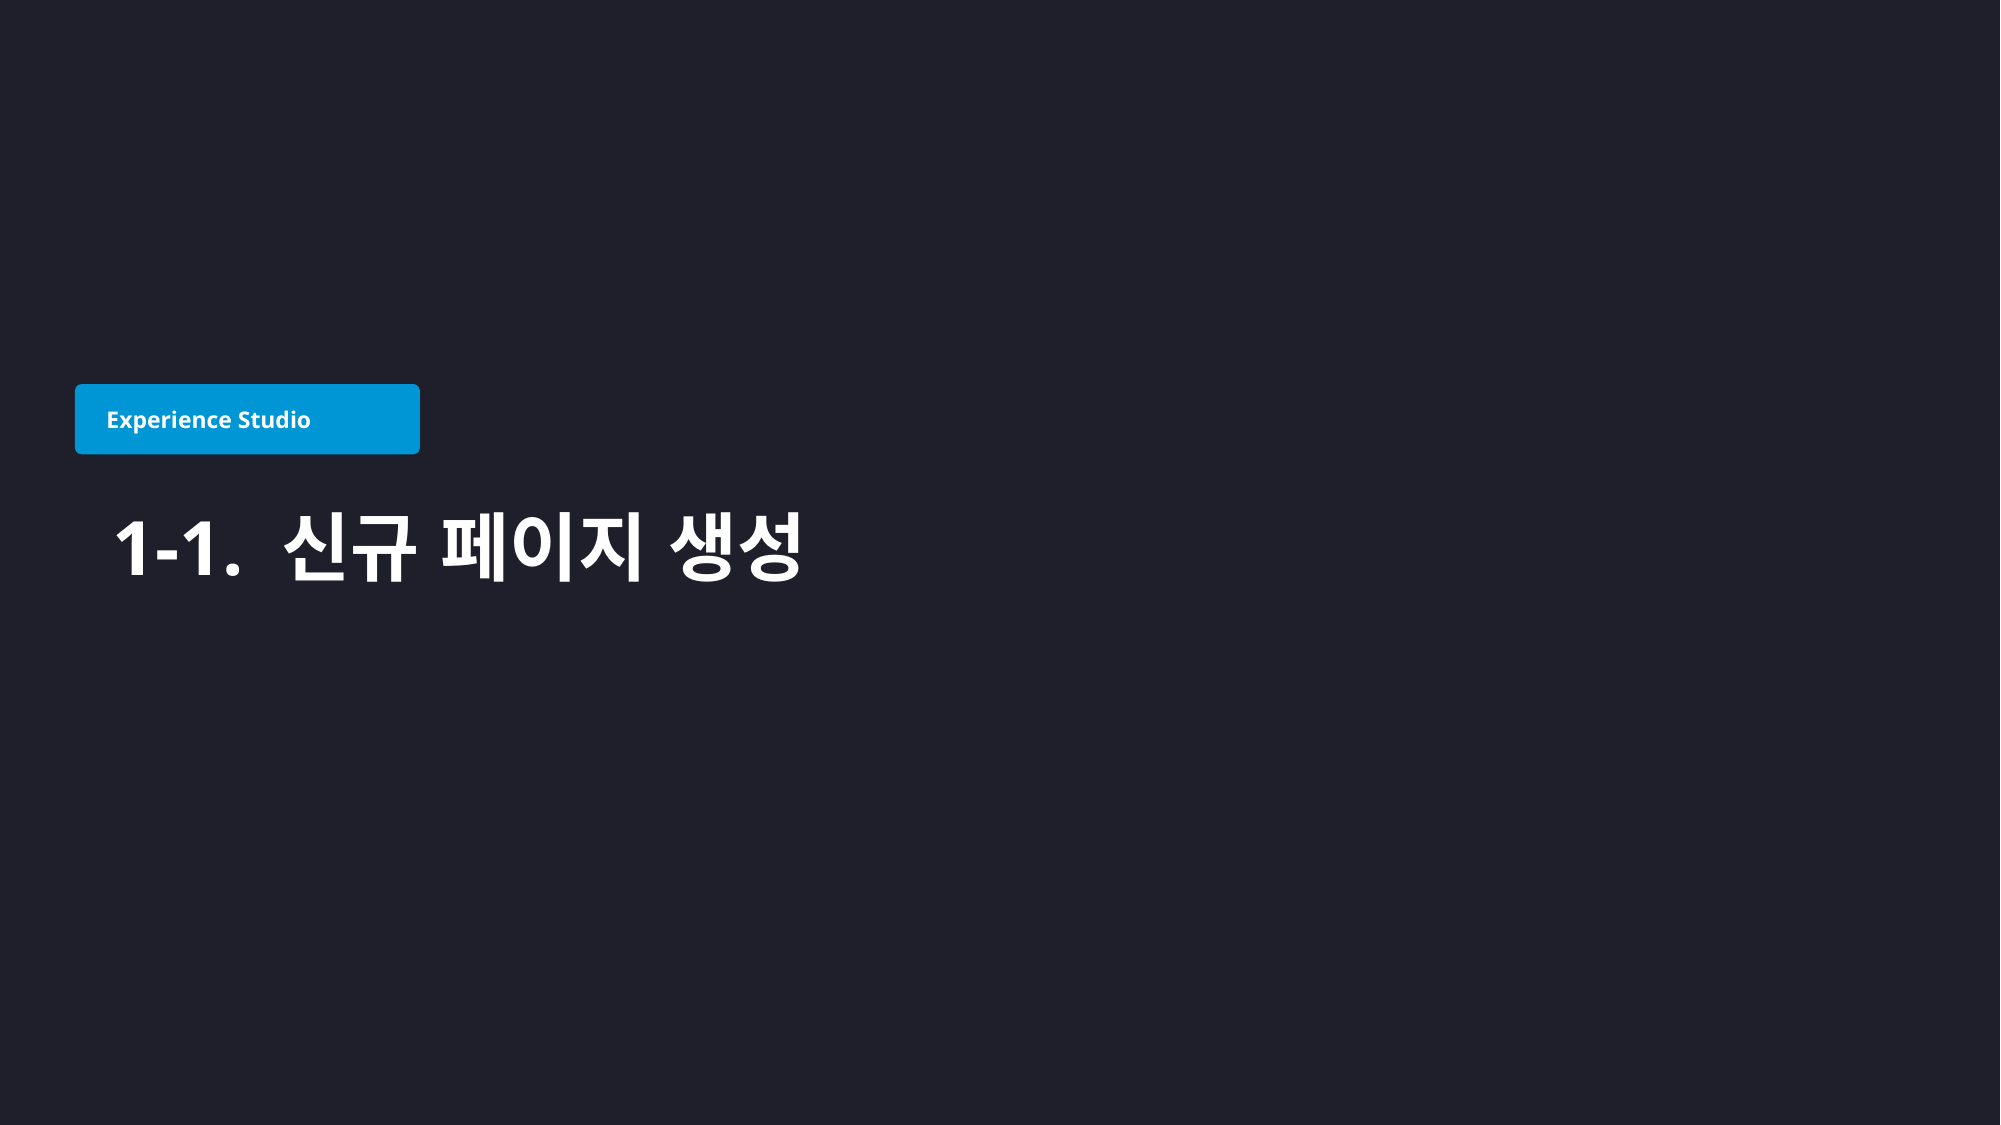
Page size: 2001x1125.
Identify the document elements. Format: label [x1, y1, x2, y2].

text_box [0, 384, 1363, 599]
